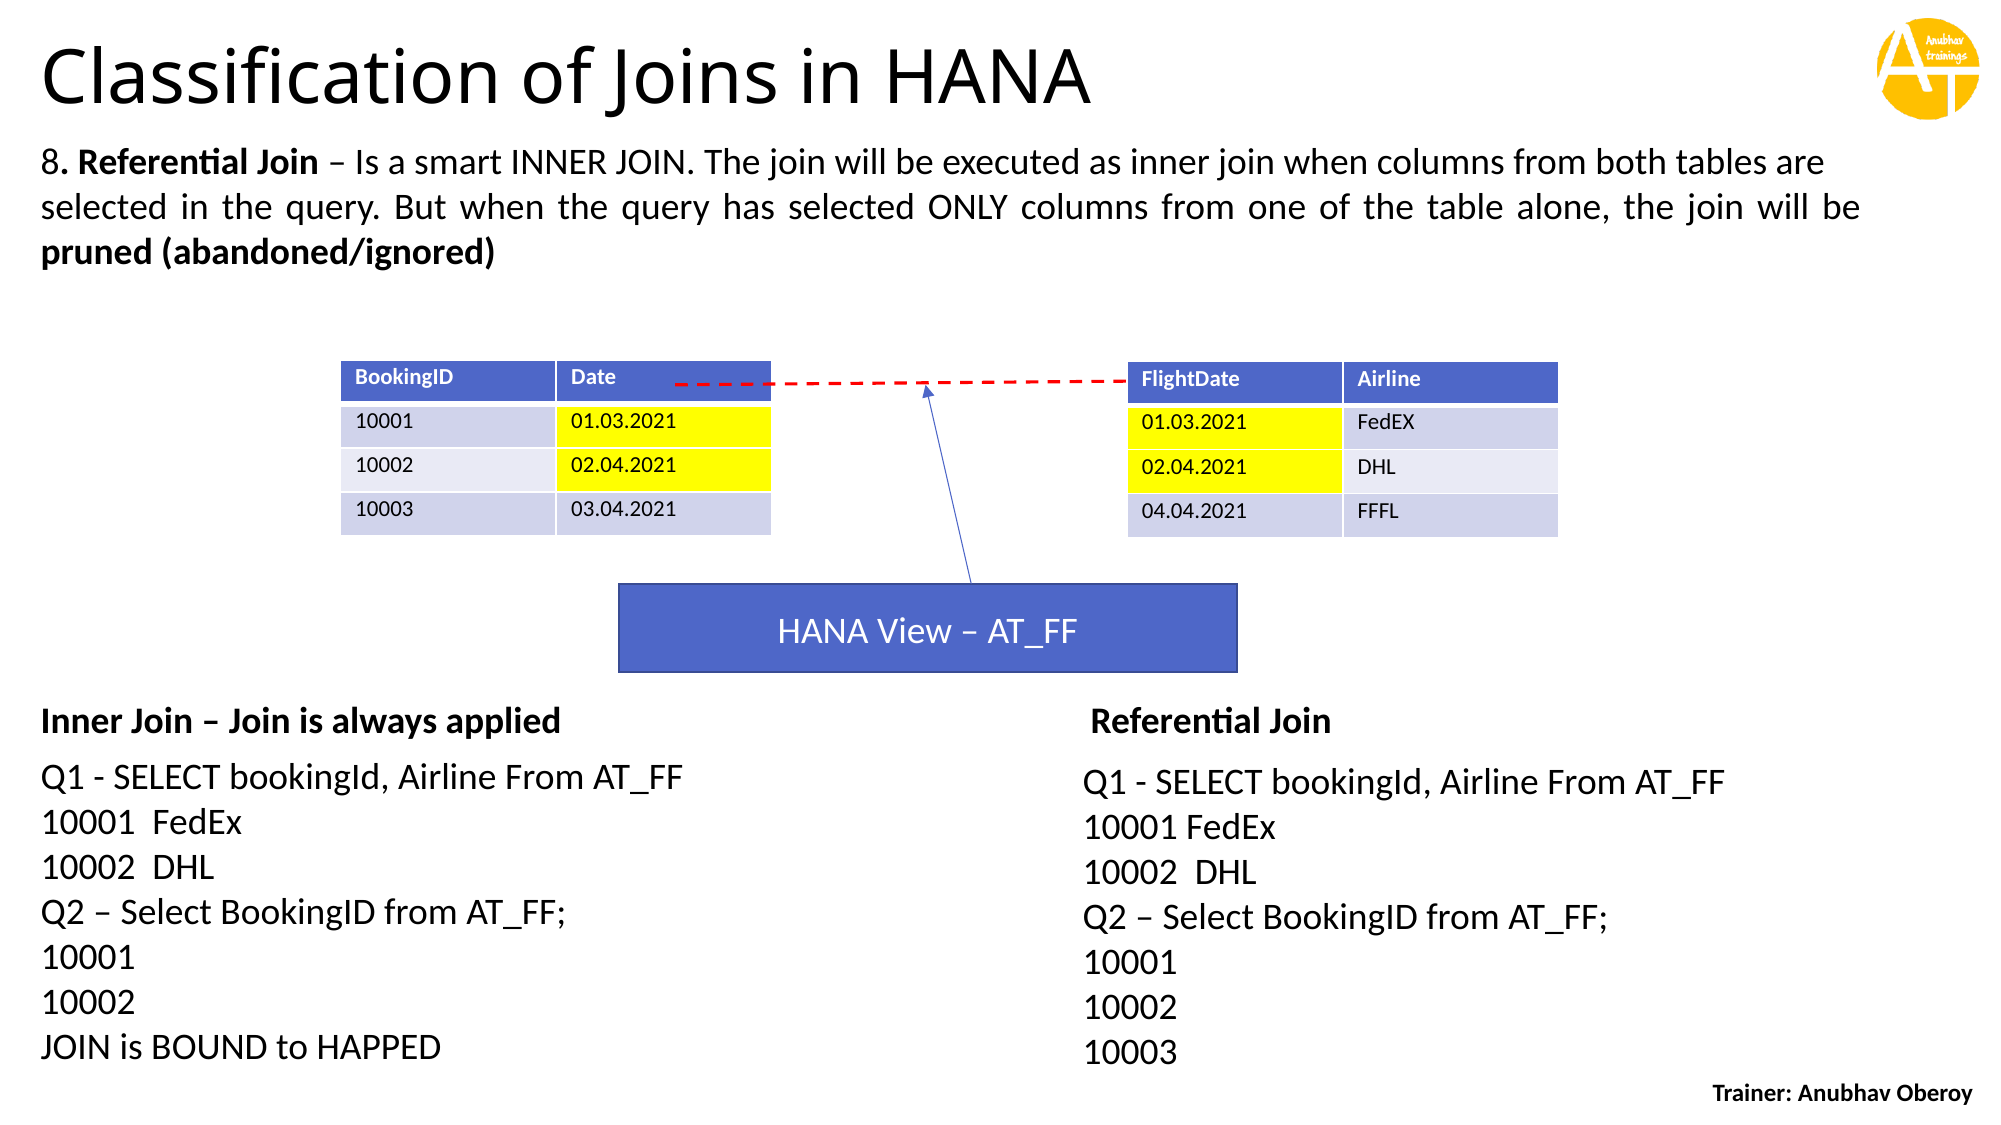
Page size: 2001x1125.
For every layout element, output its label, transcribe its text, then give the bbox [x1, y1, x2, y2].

table_cell FedEX [1344, 408, 1558, 449]
table_cell 01.03.2021 [1128, 408, 1342, 449]
table_cell 02.04.2021 [557, 449, 771, 491]
table_cell 10003 [341, 493, 555, 535]
table_cell DHL [1344, 450, 1558, 493]
text_box Q1 - SELECT bookingId, Airline From AT_FF FedEx DHL Q2 – Select BookingID from AT_FF; 10001 10002 JOIN is BOUND to HAPPED [25, 744, 947, 1075]
table_cell 01.03.2021 [557, 407, 771, 447]
table_header Date [557, 361, 771, 401]
table_cell FFFL [1344, 494, 1558, 537]
table_cell 10001 [341, 407, 555, 447]
text_box 8. Referential Join – Is a smart INNER JOIN. The join will be executed as inner join when columns from both tables are selected in the query. But when the query has selected ONLY columns from one of the table alone, the join will be pruned (abandoned/ignored) [25, 129, 1879, 280]
table_header BookingID [341, 361, 555, 401]
table_cell 04.04.2021 [1128, 494, 1342, 537]
table_cell 02.04.2021 [1128, 450, 1342, 493]
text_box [675, 381, 1129, 385]
text_box HANA View – AT_FF [618, 583, 1238, 673]
table_cell 10002 [341, 449, 555, 491]
picture [1866, 11, 1985, 128]
text_box Classification of Joins in HANA [25, 31, 1879, 129]
table_header FlightDate [1128, 362, 1342, 403]
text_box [925, 384, 972, 584]
footer Trainer: Anubhav Oberoy [1660, 1074, 2000, 1108]
text_box Inner Join – Join is always applied Referential Join [25, 688, 1951, 749]
text_box Q1 - SELECT bookingId, Airline From AT_FF FedEx DHL Q2 – Select BookingID from AT_FF; 10001 10002 10003 [1068, 749, 1989, 1079]
table_cell 03.04.2021 [557, 493, 771, 535]
table_header Airline [1344, 362, 1558, 403]
